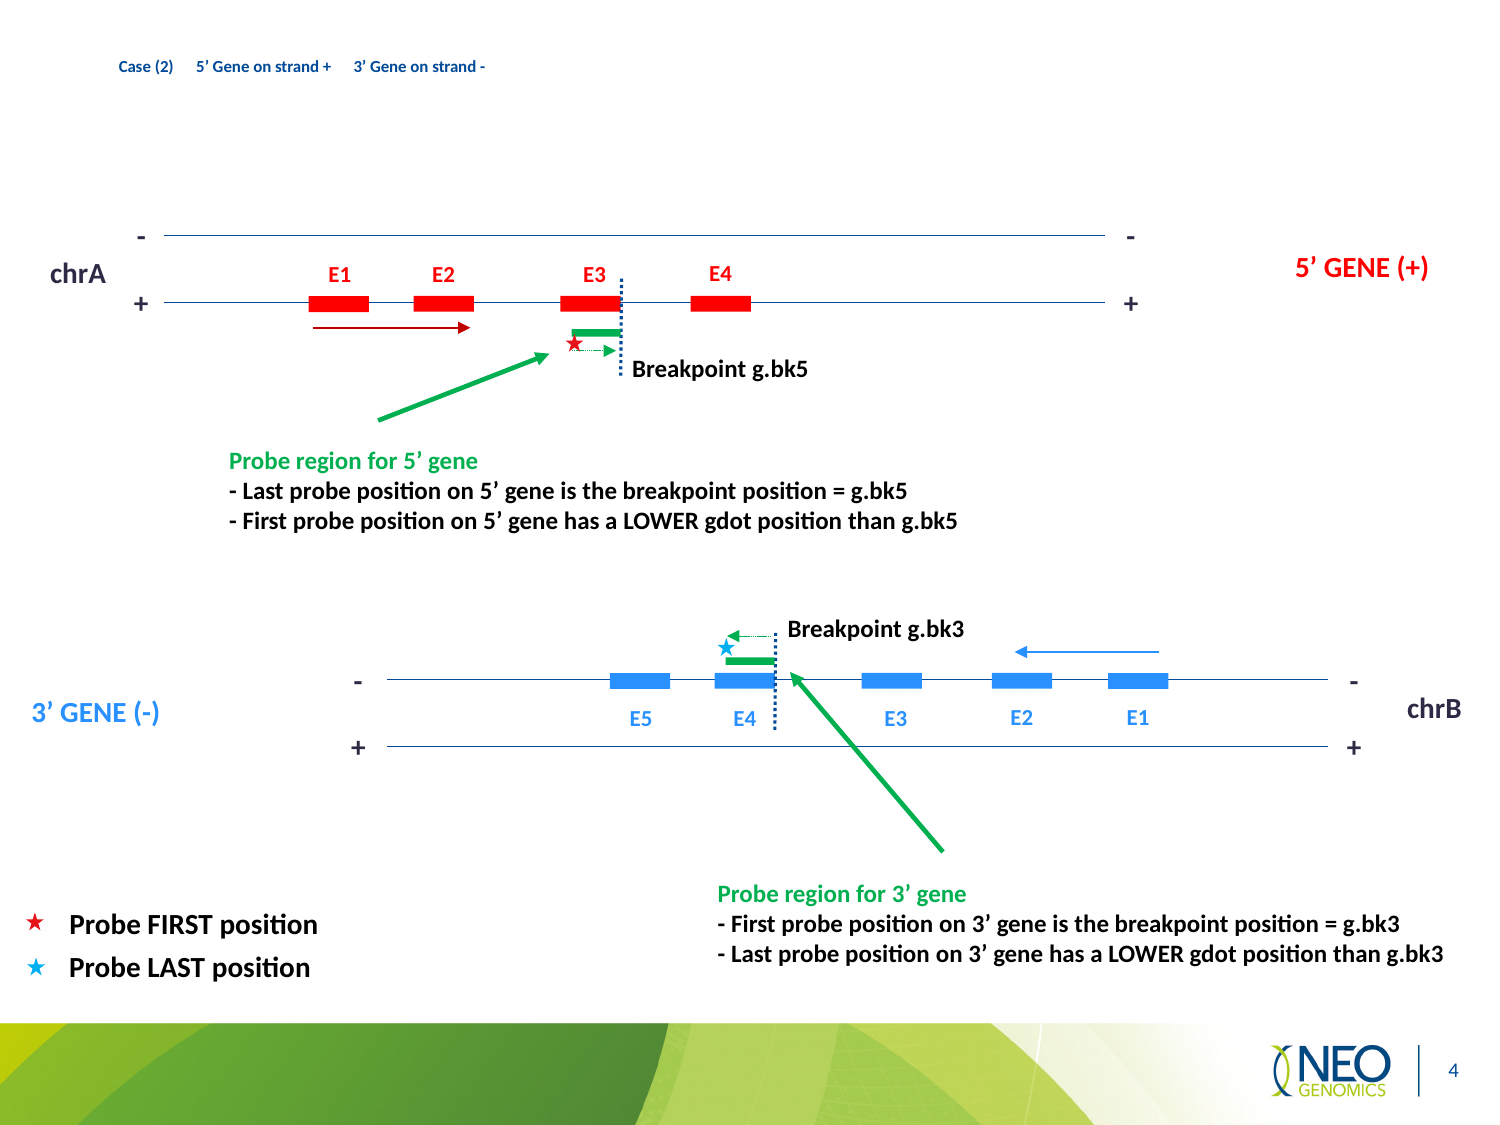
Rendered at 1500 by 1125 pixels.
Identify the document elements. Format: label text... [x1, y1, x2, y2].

text_box [690, 295, 752, 302]
text_box E4 [718, 696, 772, 739]
text_box [609, 672, 671, 679]
text_box [690, 303, 752, 313]
text_box 3’ GENE (-) [16, 686, 176, 736]
text_box + [1108, 277, 1154, 327]
text_box [1107, 672, 1169, 679]
text_box [714, 672, 774, 679]
text_box E4 [694, 250, 748, 293]
text_box [714, 634, 739, 659]
text_box + [1332, 721, 1377, 772]
text_box [991, 672, 1053, 679]
text_box + [119, 277, 164, 327]
text_box [571, 328, 620, 338]
title Case (2) 5’ Gene on strand + 3’ Gene on strand - [77, 57, 1362, 115]
text_box - [1111, 210, 1151, 260]
text_box [308, 295, 370, 302]
text_box Probe LAST position [54, 941, 326, 991]
text_box chrB [1392, 682, 1478, 733]
text_box [609, 680, 671, 690]
text_box [413, 303, 475, 313]
text_box E2 [417, 252, 471, 295]
picture [0, 0, 1500, 1125]
text_box [991, 680, 1053, 690]
text_box E2 [995, 694, 1049, 738]
text_box - [1334, 654, 1374, 705]
text_box E1 [1111, 695, 1165, 738]
text_box [559, 303, 620, 313]
text_box E1 [313, 252, 367, 295]
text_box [790, 671, 944, 852]
text_box [22, 908, 47, 934]
text_box [308, 303, 370, 313]
text_box [1107, 680, 1169, 690]
text_box Breakpoint g.bk3 [772, 605, 980, 650]
text_box Probe region for 3’ gene - First probe position on 3’ gene is the breakpoint position = g.bk3 - Last probe position on 3’ gene has a LOWER gdot position than g.bk3 [702, 870, 1478, 975]
text_box 5’ GENE (+) [1280, 240, 1445, 291]
text_box Breakpoint g.bk5 [617, 345, 825, 391]
text_box E3 [568, 251, 622, 295]
text_box [23, 954, 49, 979]
text_box chrA [35, 247, 122, 298]
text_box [378, 353, 550, 421]
text_box - [339, 654, 378, 705]
slide_number 4 [1121, 1043, 1459, 1104]
text_box [413, 295, 475, 302]
text_box Probe region for 5’ gene - Last probe position on 5’ gene is the breakpoint position = g.bk5 - First probe position on 5’ gene has a LOWER gdot position than g.bk5 [214, 437, 996, 542]
text_box [562, 330, 587, 355]
text_box [725, 656, 774, 666]
text_box - [122, 210, 161, 260]
text_box [559, 295, 620, 302]
text_box Probe FIRST position [54, 898, 334, 948]
text_box [714, 680, 774, 690]
text_box + [336, 721, 381, 772]
text_box E5 [614, 696, 668, 739]
